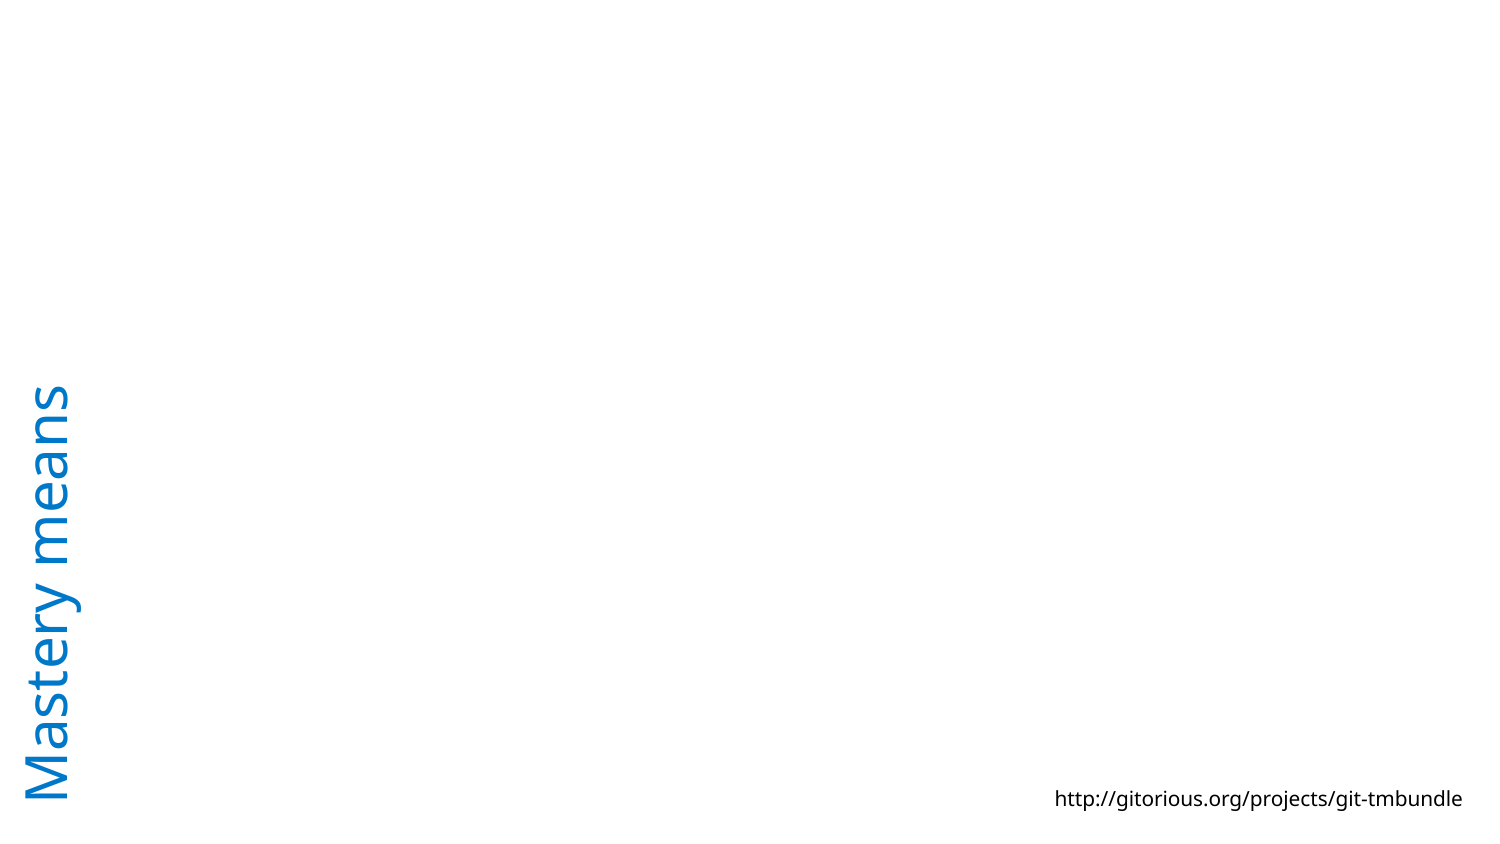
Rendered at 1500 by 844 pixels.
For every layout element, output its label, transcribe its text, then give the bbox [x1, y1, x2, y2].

text_box http://gitorious.org/projects/git-tmbundle [1039, 778, 1478, 819]
title Mastery means [8, 27, 85, 805]
